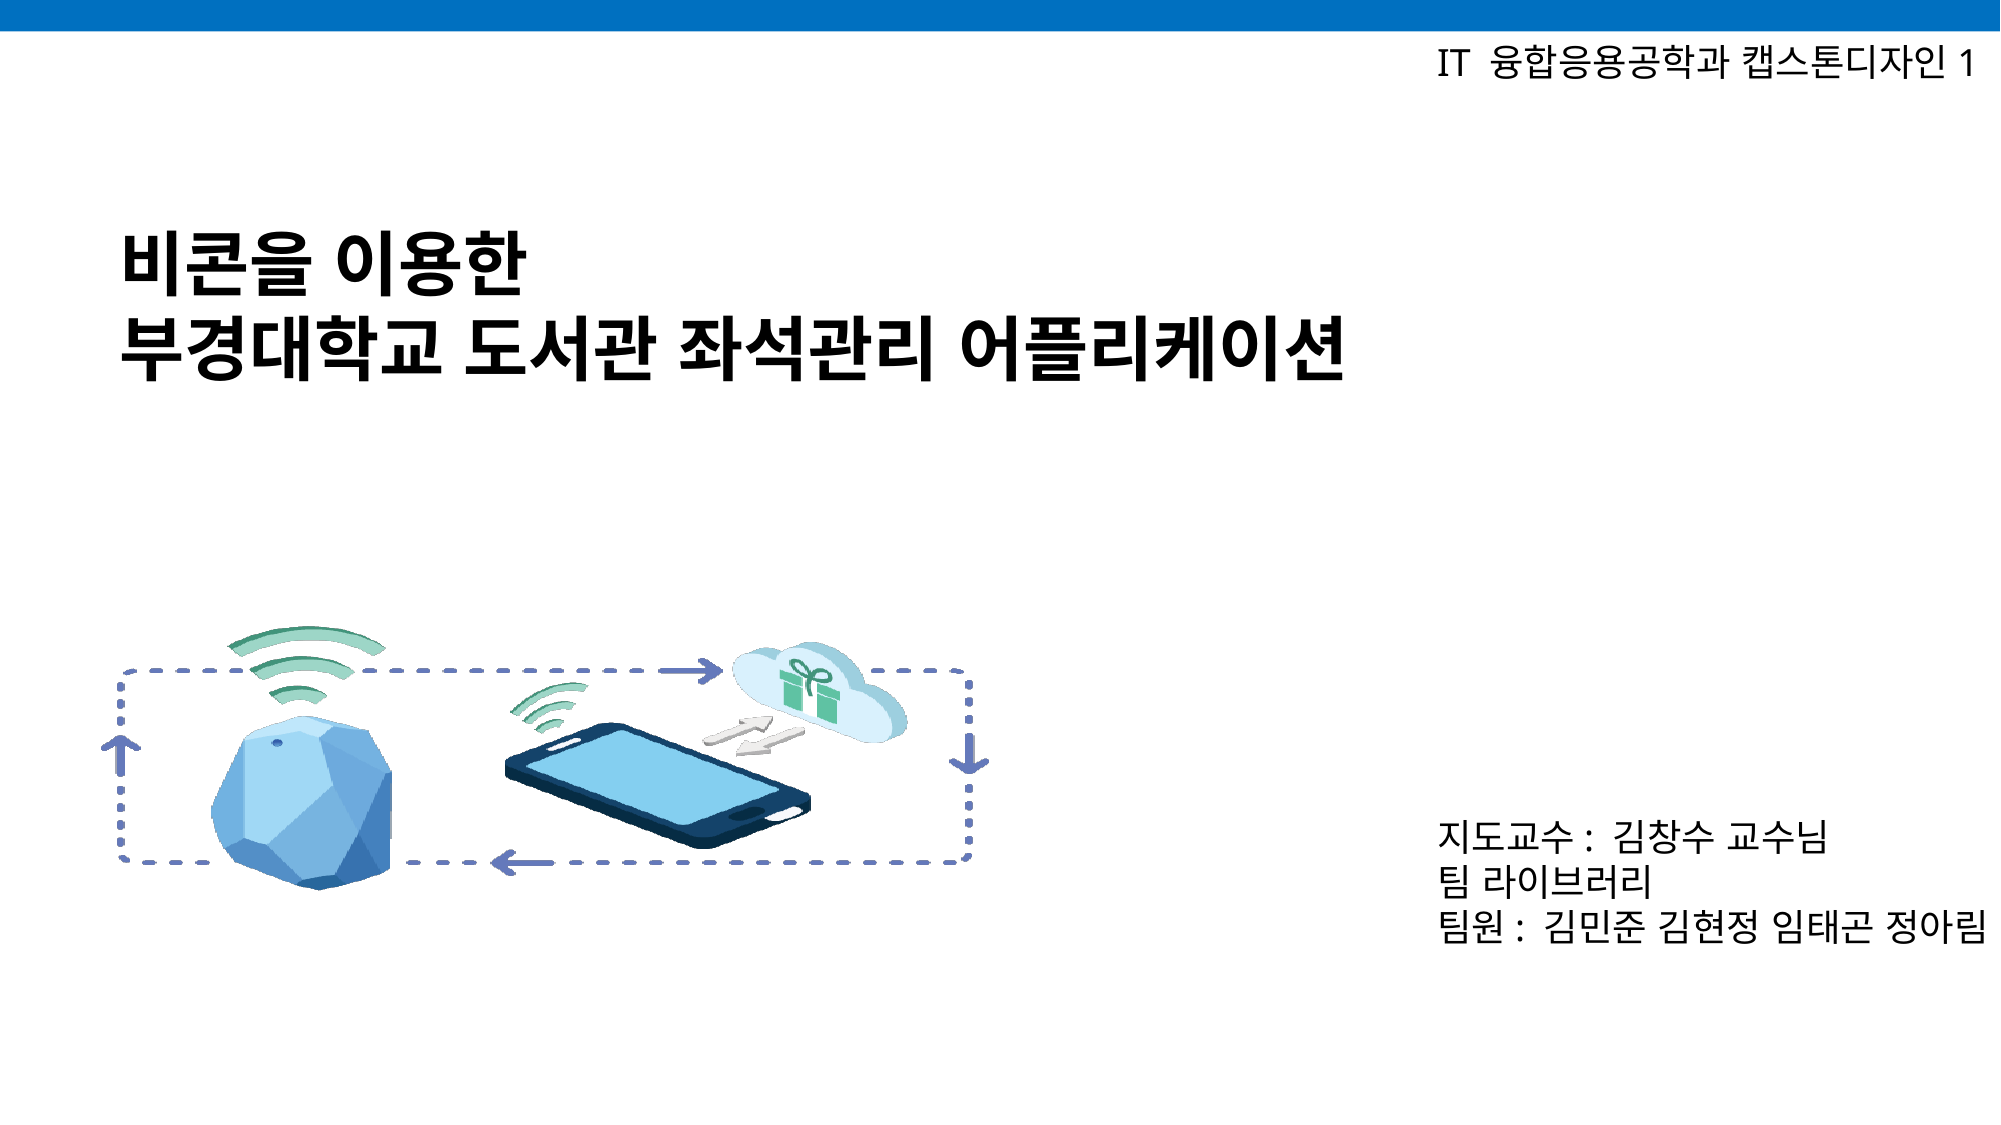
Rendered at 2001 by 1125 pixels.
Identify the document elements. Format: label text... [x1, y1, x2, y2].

text_box [0, 0, 2000, 32]
title IT 융합응용공학과 캡스톤디자인1 [1422, 32, 2000, 93]
text_box 비콘을 이용한 부경대학교 도서관 좌석관리 어플리케이션 [104, 212, 1364, 397]
picture [45, 565, 1046, 1040]
subtitle 지도교수: 김창수 교수님 팀 라이브러리 팀원: 김민준 김현정 임태곤 정아림 [1422, 806, 2000, 1010]
